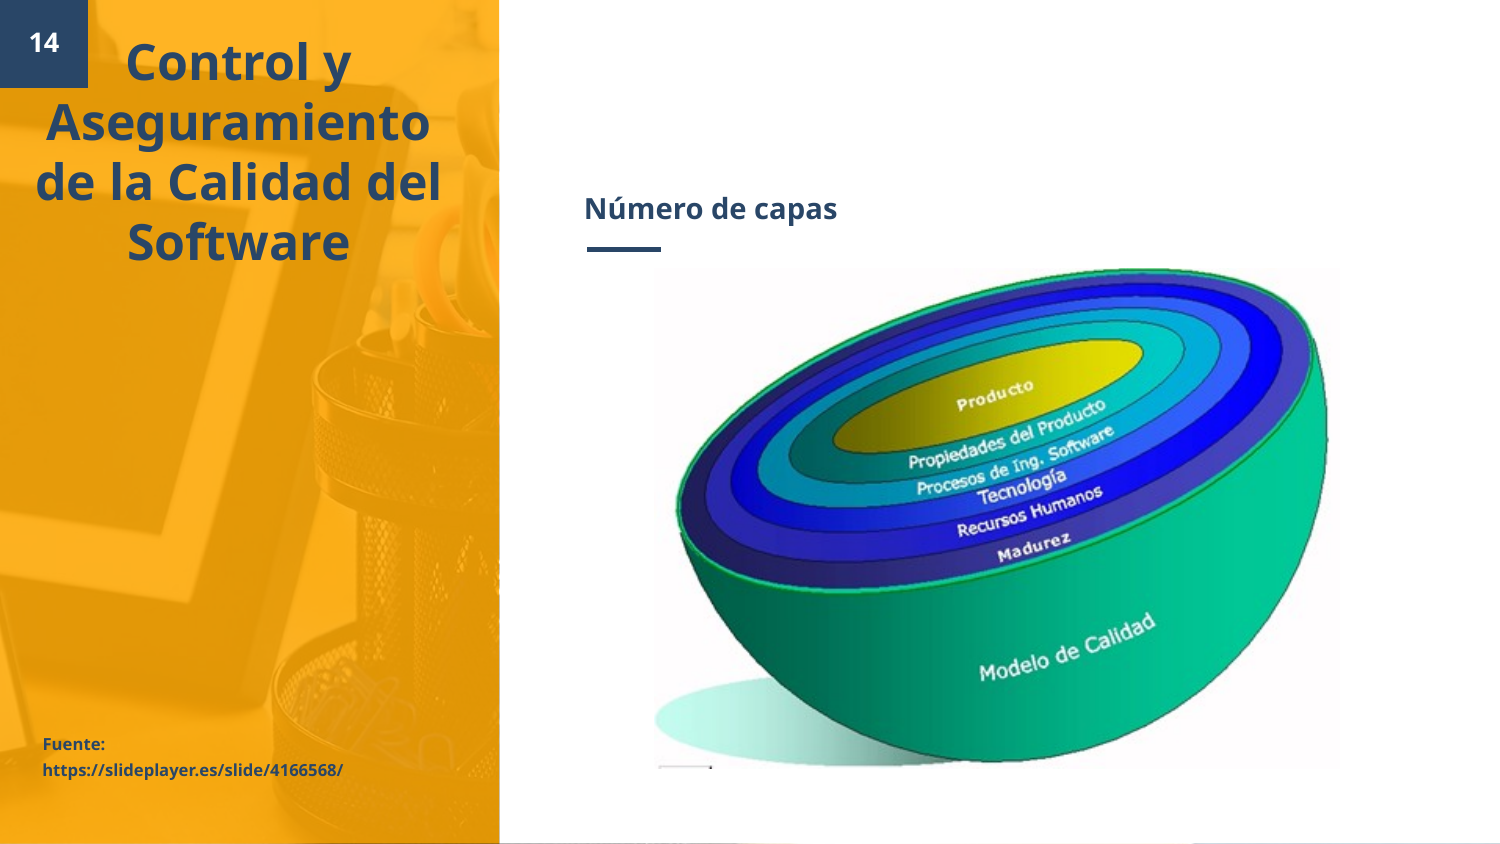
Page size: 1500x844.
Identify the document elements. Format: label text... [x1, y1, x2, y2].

picture [654, 268, 1340, 769]
title Número de capas [568, 130, 1426, 241]
text_box Control y Aseguramiento de la Calidad del Software [0, 0, 479, 302]
text_box https://slideplayer.es/slide/4166568/ [27, 752, 479, 787]
text_box Fuente: [27, 715, 135, 769]
